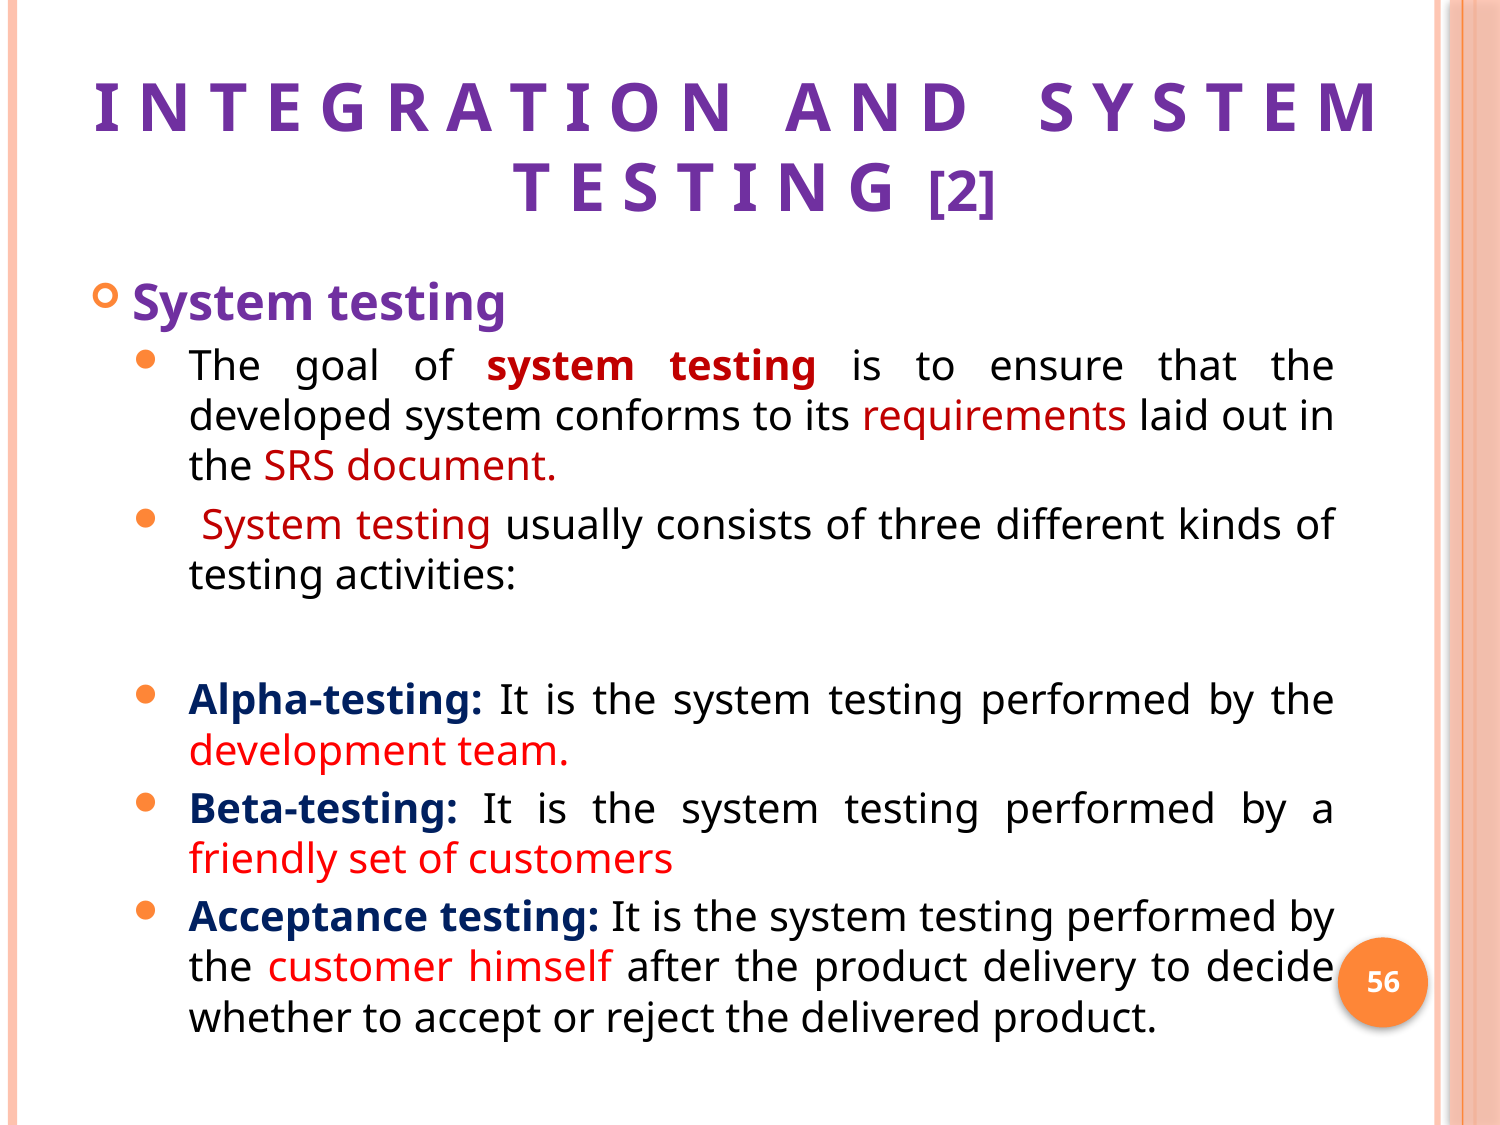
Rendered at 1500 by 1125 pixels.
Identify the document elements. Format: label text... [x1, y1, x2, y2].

list System testing The goal of system testing is to ensure that the developed system conforms to its requirements laid out in the SRS document. System testing usually consists of three different kinds of testing activities: Alpha-testing: It is the system testing performed by the development team. Beta-testing: It is the system testing performed by a friendly set of customers Acceptance testing: It is the system testing performed by the customer himself after the product delivery to decide whether to accept or reject the delivered product. [75, 262, 1350, 1062]
slide_number 56 [1333, 940, 1434, 1027]
title I N T E G R A T I O N A N D S Y S T E M T E S T I N G [2] [75, 45, 1400, 233]
